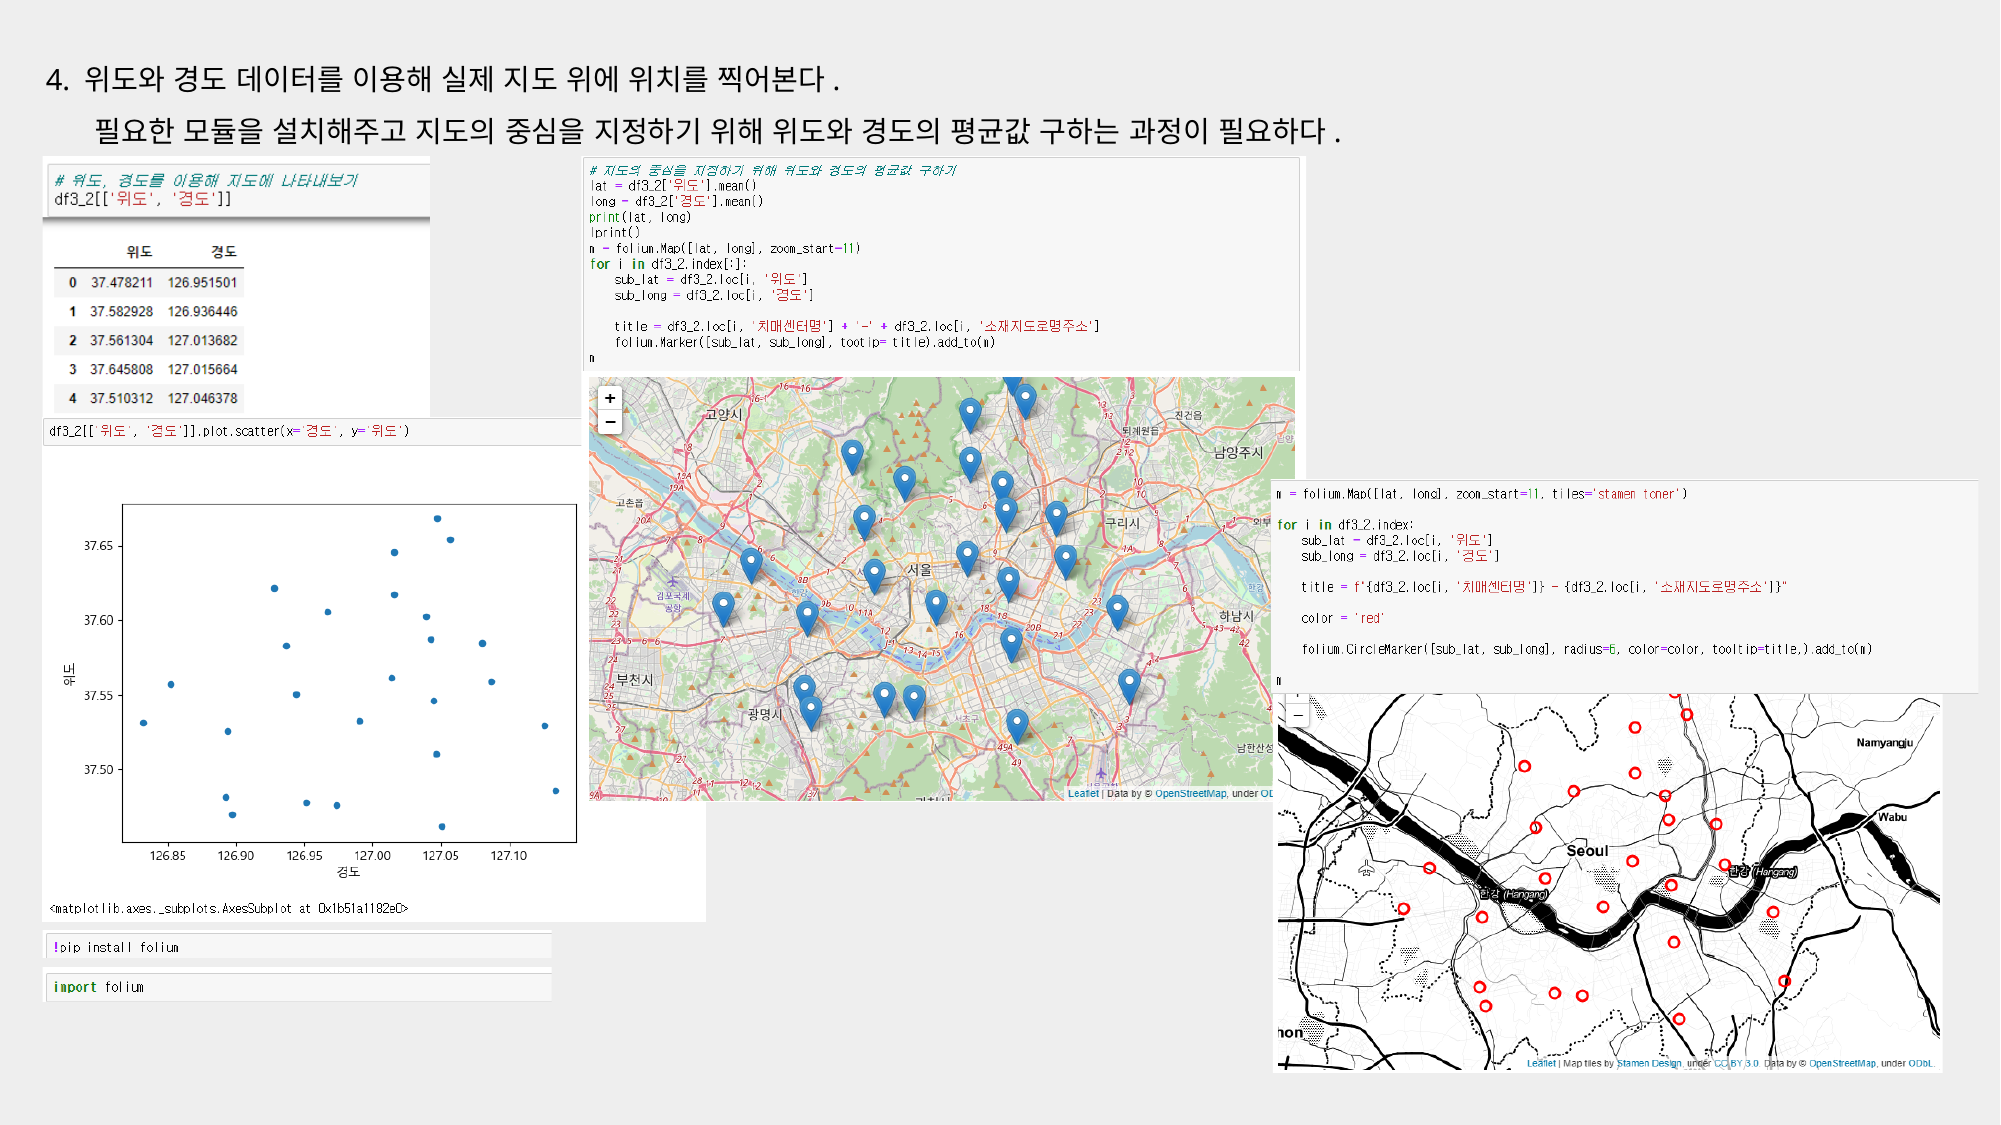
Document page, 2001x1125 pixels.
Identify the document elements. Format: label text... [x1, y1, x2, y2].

text_box 4. 위도와 경도 데이터를 이용해 실제 지도 위에 위치를 찍어본다. 필요한 모듈을 설치해주고 지도의 중심을 지정하기 위해 위도와 경도의 평균값 구하는 과정이 필요하다. [31, 36, 1608, 156]
picture [42, 930, 552, 958]
picture [42, 967, 552, 1032]
picture [42, 156, 1979, 1073]
